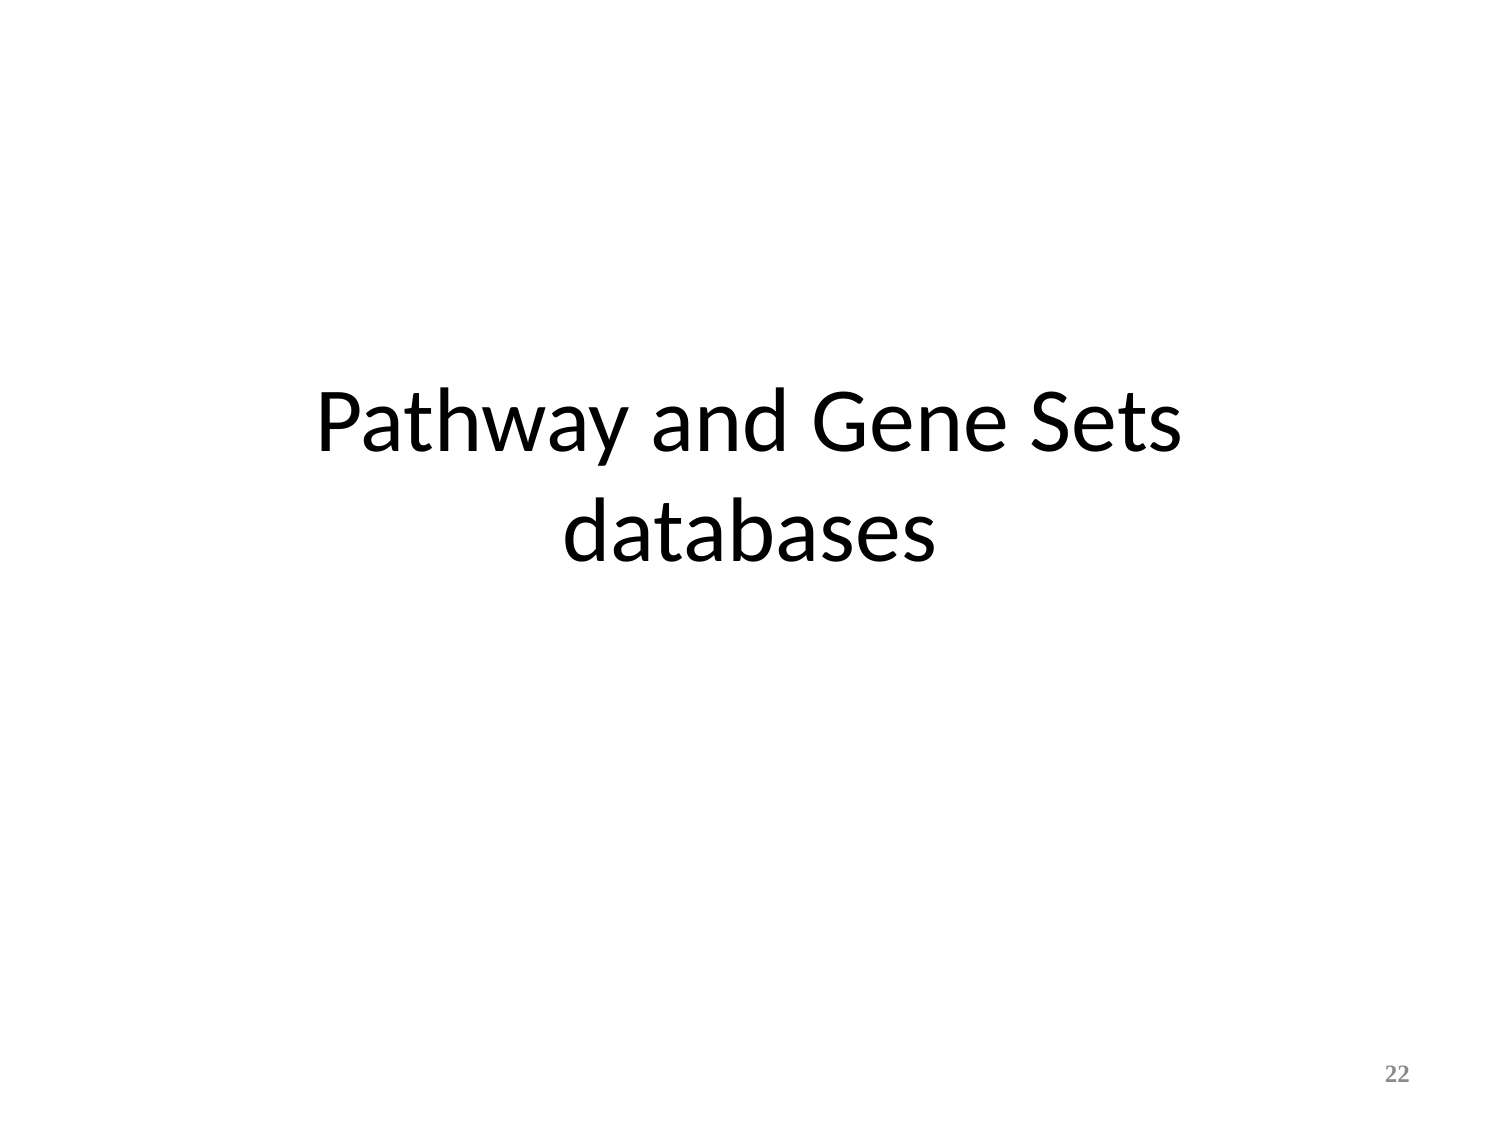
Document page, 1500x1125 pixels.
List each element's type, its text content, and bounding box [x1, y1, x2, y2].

title Pathway and Gene Sets databases [112, 349, 1388, 591]
slide_number 22 [1074, 1042, 1425, 1103]
